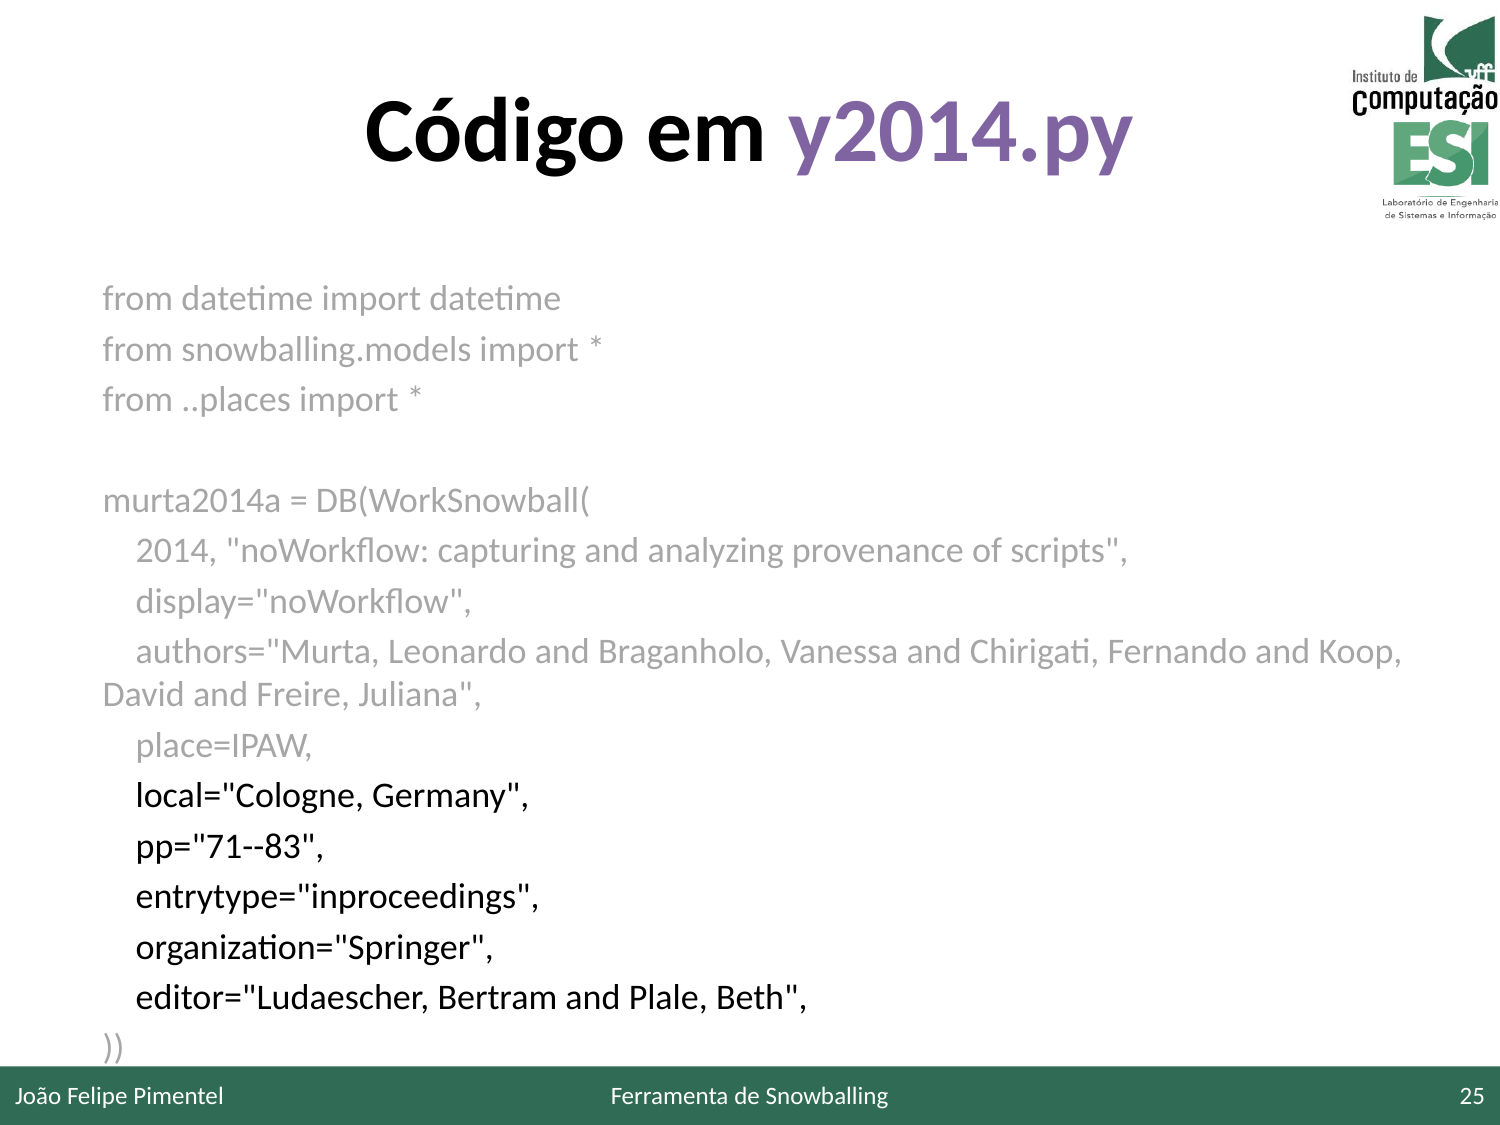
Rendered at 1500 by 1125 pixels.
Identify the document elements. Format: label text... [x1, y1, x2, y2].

title Código em y2014.py [150, 30, 1350, 219]
picture [1383, 120, 1498, 220]
slide_number João Felipe Pimentel [0, 1065, 350, 1125]
list from datetime import datetime from snowballing.models import * from ..places import * murta2014a = DB(WorkSnowball( 2014, "noWorkflow: capturing and analyzing provenance of scripts", display="noWorkflow", authors="Murta, Leonardo and Braganholo, Vanessa and Chirigati, Fernando and Koop, David and Freire, Juliana", place=IPAW, local="Cologne, Germany", pp="71--83", entrytype="inproceedings", organization="Springer", editor="Ludaescher, Bertram and Plale, Beth", )) [87, 267, 1475, 1075]
slide_number 25 [1149, 1065, 1500, 1125]
footer Ferramenta de Snowballing [512, 1065, 988, 1125]
